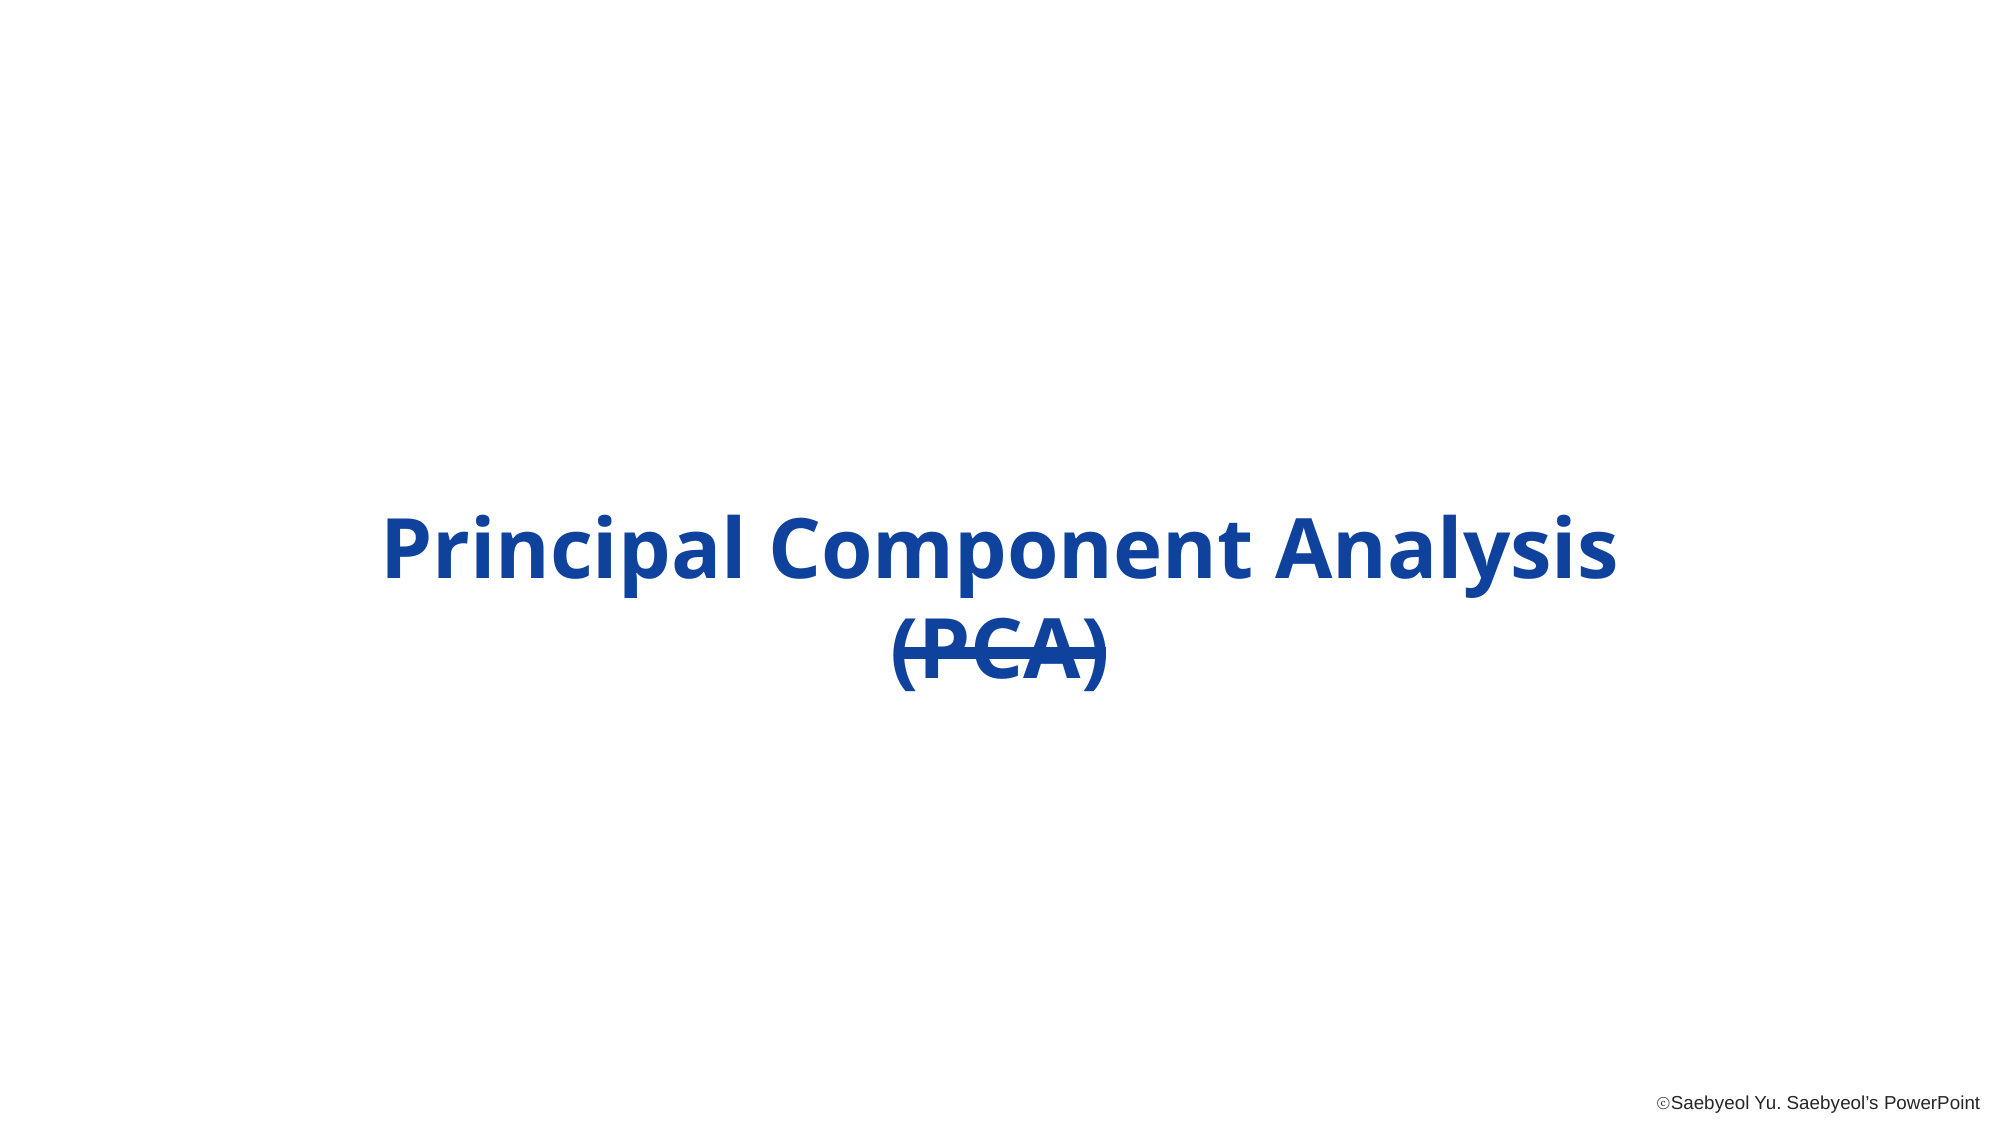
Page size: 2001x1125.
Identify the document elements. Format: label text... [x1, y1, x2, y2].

text_box Principal Component Analysis (PCA) [310, 488, 1690, 703]
